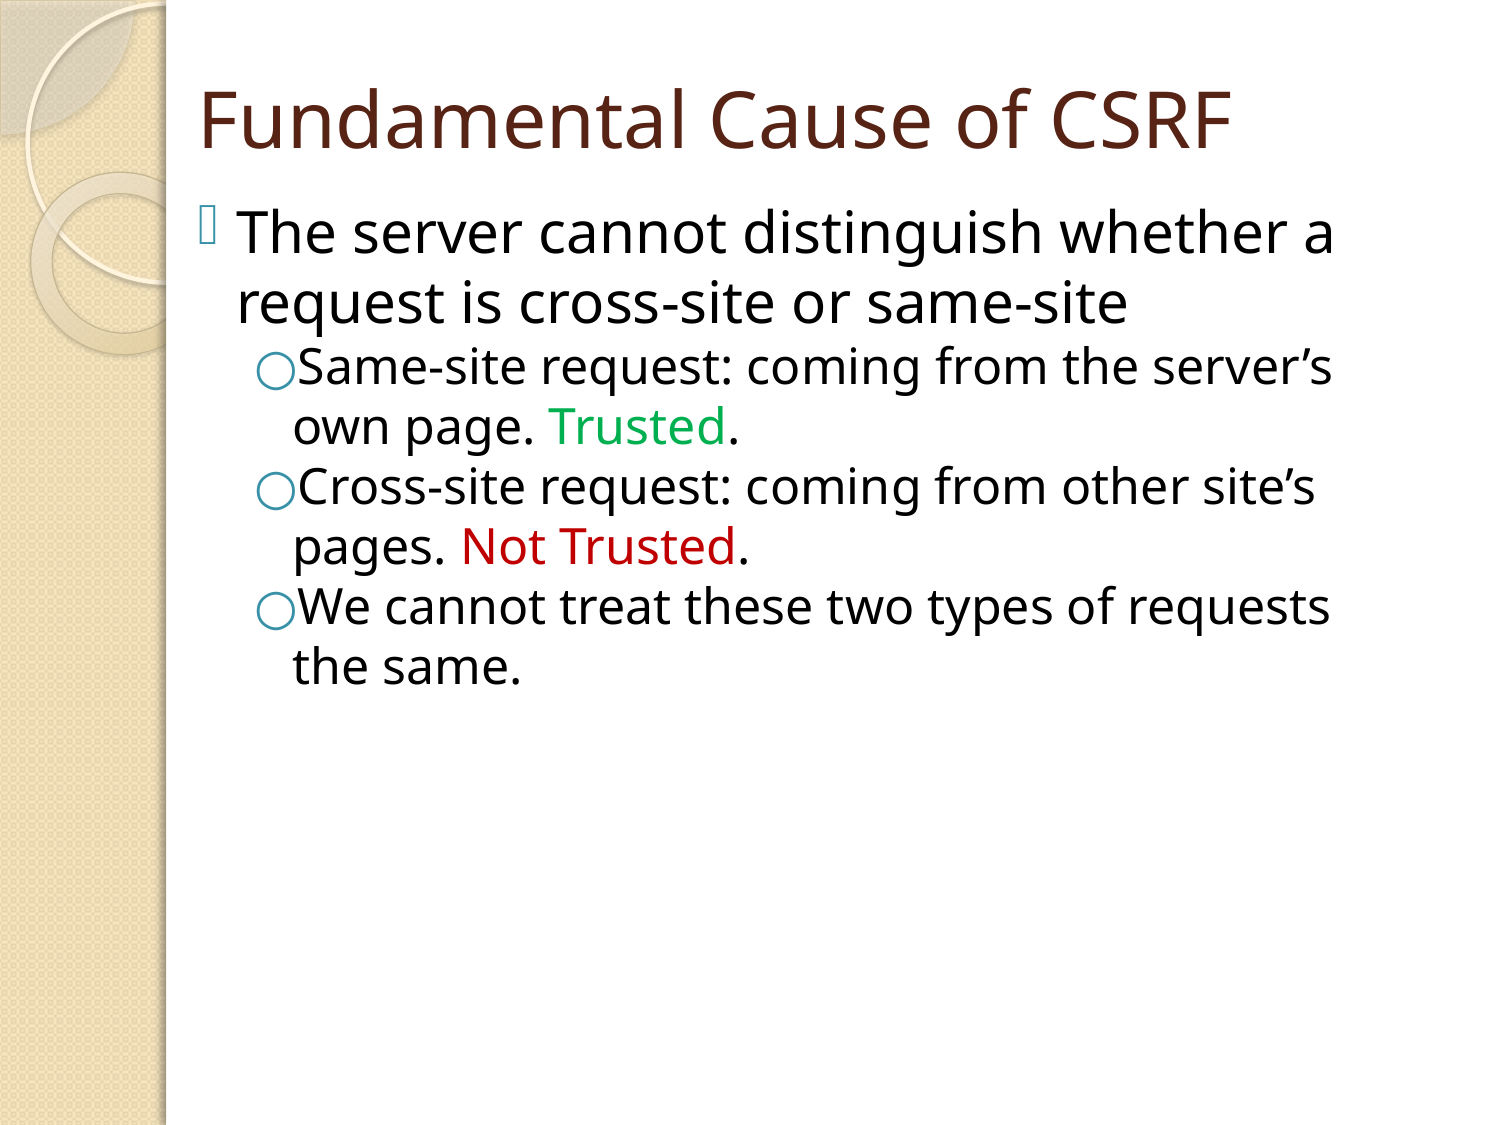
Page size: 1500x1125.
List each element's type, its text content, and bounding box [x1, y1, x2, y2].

title Fundamental Cause of CSRF [183, 54, 1500, 180]
list The server cannot distinguish whether a request is cross-site or same-site Same-site request: coming from the server’s own page. Trusted. Cross-site request: coming from other site’s pages. Not Trusted. We cannot treat these two types of requests the same. [183, 180, 1400, 1125]
